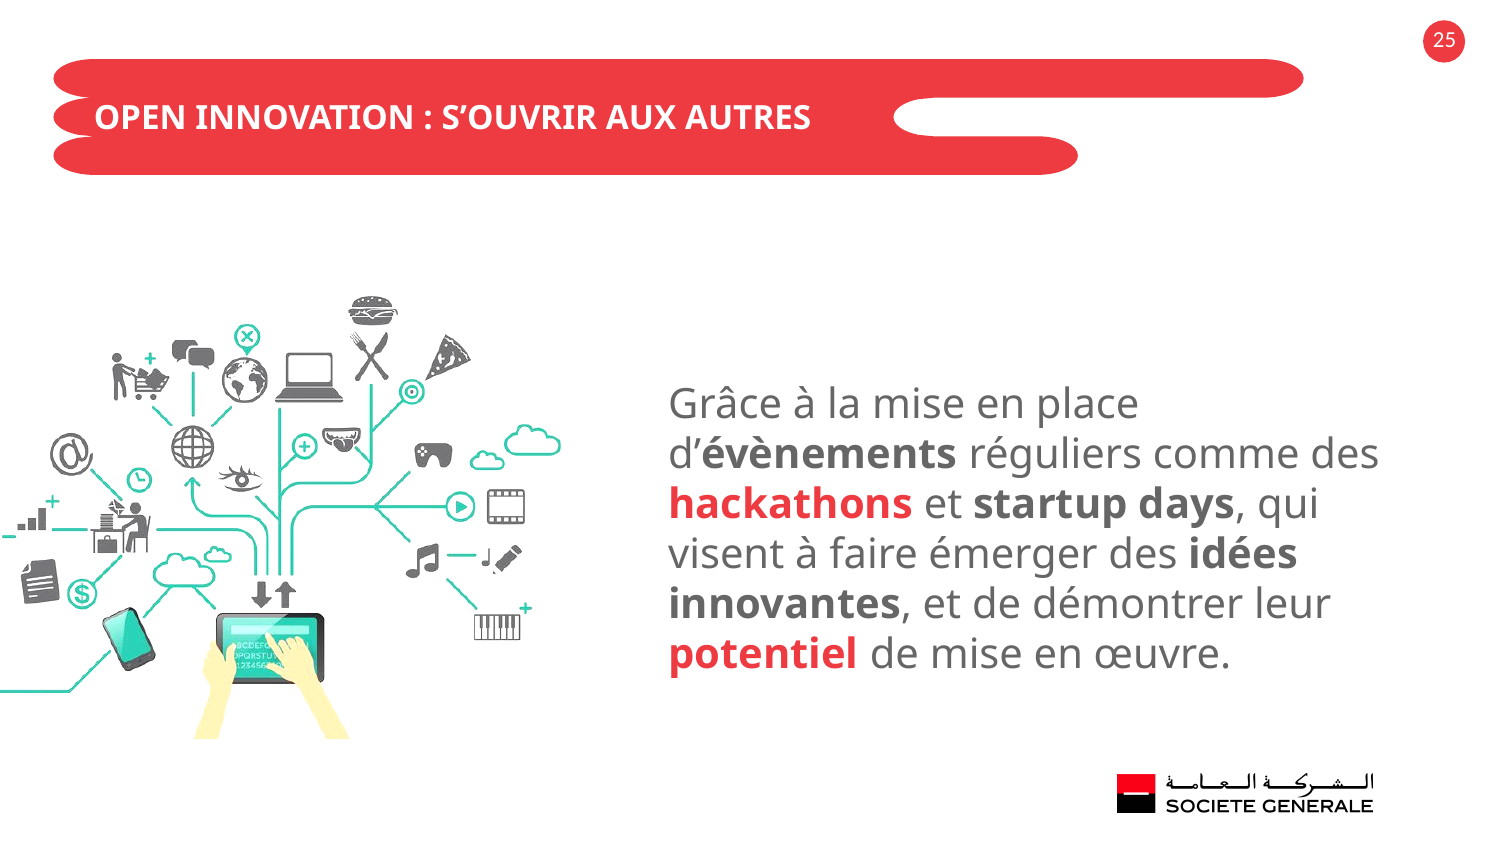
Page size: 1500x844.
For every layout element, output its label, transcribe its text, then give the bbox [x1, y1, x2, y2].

text_box OPEN INNOVATION : S’OUVRIR AUX AUTRES [93, 93, 977, 185]
picture [1117, 773, 1373, 813]
picture [0, 282, 575, 739]
text_box [52, 58, 1305, 176]
text_box Grâce à la mise en place d’évènements réguliers comme des hackathons et startup days, qui visent à faire émerger des idées innovantes, et de démontrer leur potentiel de mise en œuvre. [653, 369, 1404, 684]
